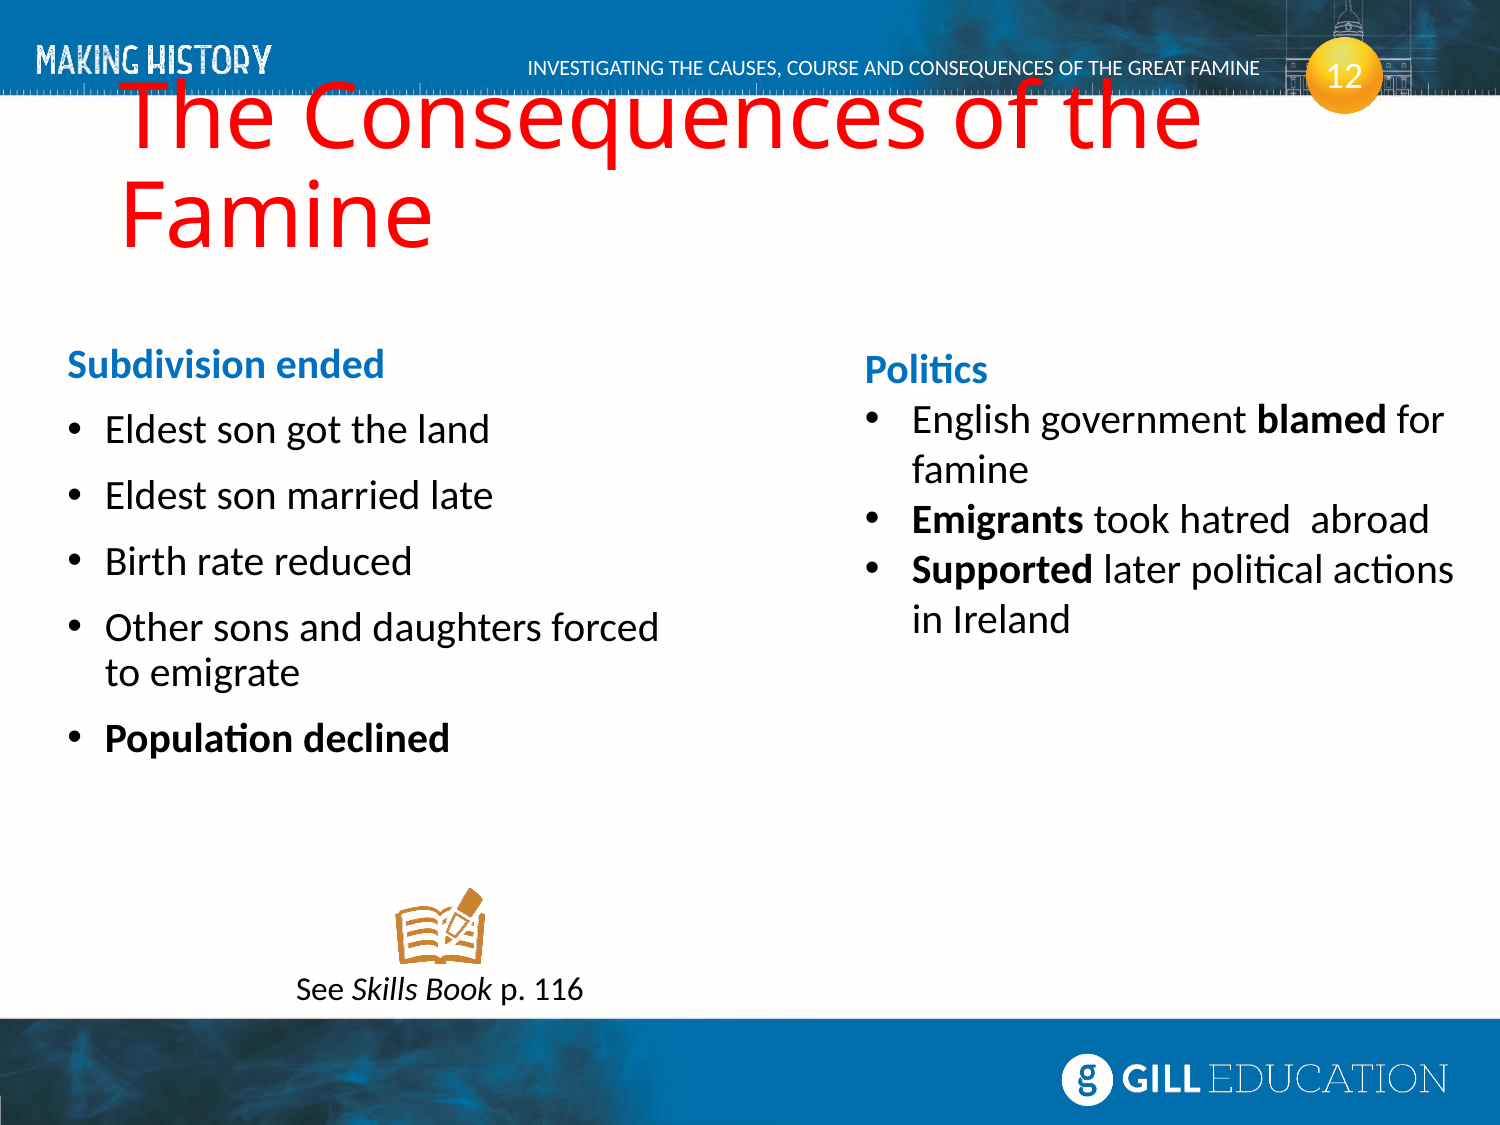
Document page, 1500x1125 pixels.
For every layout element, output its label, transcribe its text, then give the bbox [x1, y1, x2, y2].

title The Consequences of the Famine [103, 59, 1397, 278]
text_box Politics English government blamed for famine Emigrants took hatred abroad Supported later political actions in Ireland [850, 334, 1478, 650]
text_box See Skills Book p. 116 [281, 960, 645, 1015]
list Subdivision ended Eldest son got the land Eldest son married late Birth rate reduced Other sons and daughters forced to emigrate Population declined [52, 334, 677, 725]
picture [0, 0, 1500, 1125]
picture [673, 1023, 1500, 1125]
